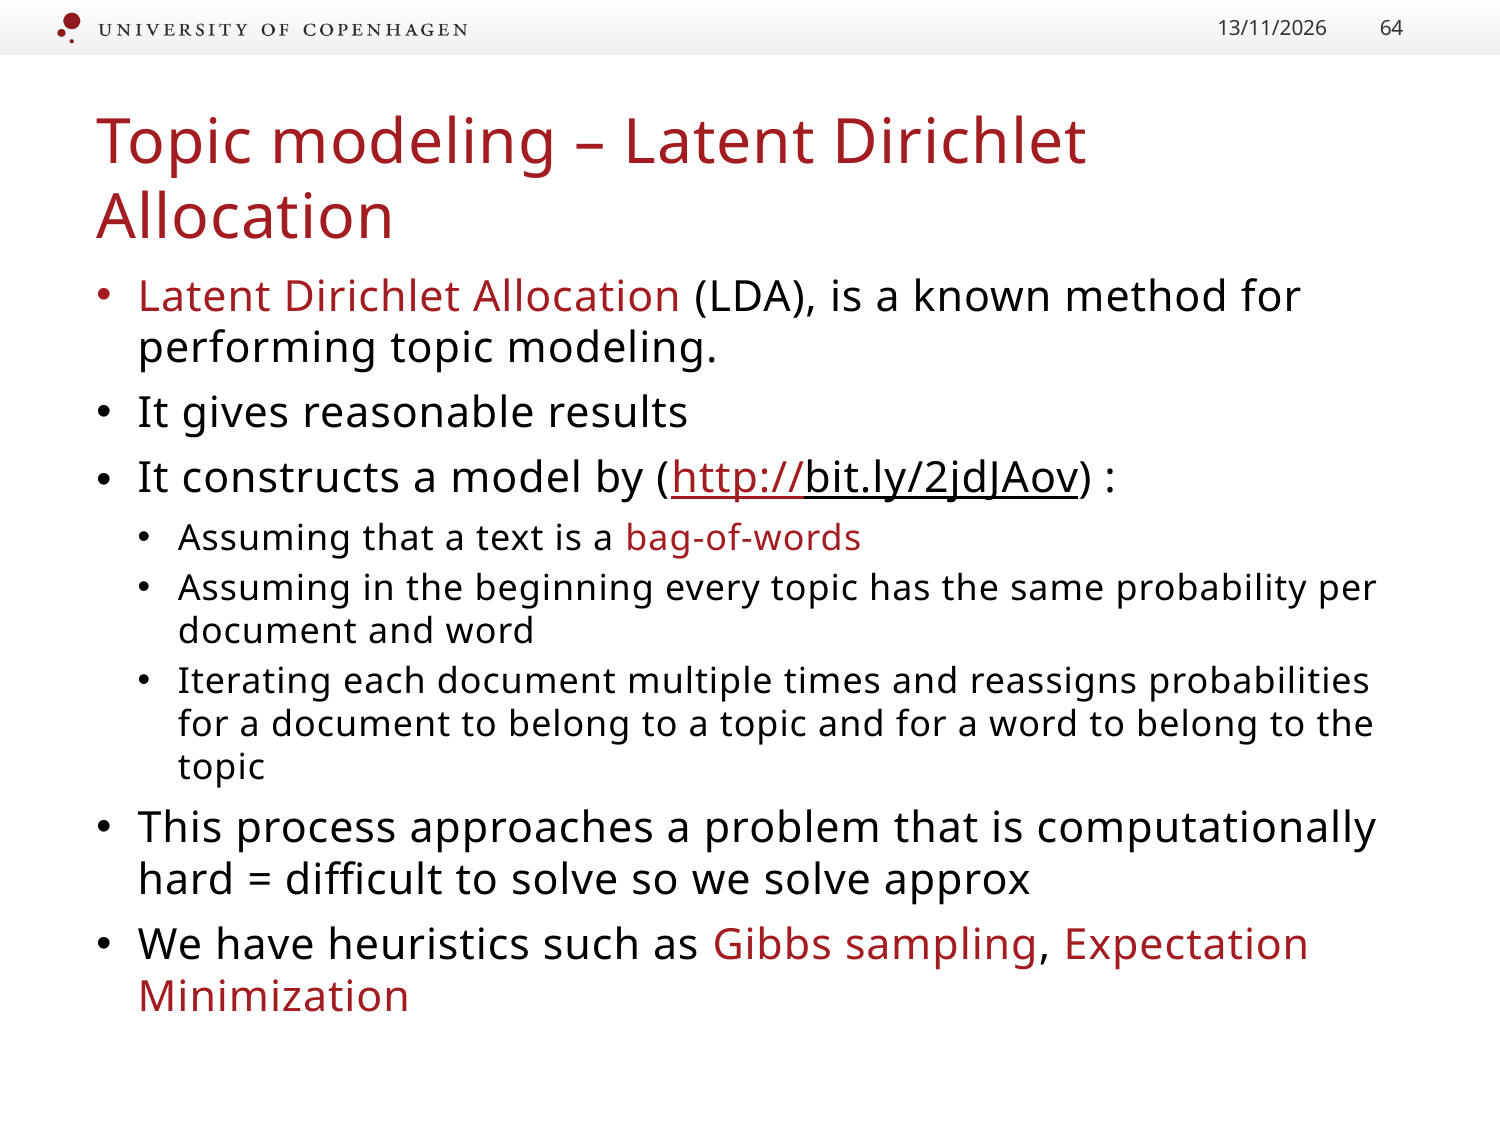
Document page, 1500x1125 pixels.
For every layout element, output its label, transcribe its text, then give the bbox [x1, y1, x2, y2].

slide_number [1193, 14, 1327, 43]
list Latent Dirichlet Allocation (LDA), is a known method for performing topic modeling. It gives reasonable results It constructs a model by (http://bit.ly/2jdJAov) : Assuming that a text is a bag-of-words Assuming in the beginning every topic has the same probability per document and word Iterating each document multiple times and reassigns probabilities for a document to belong to a topic and for a word to belong to the topic This process approaches a problem that is computationally hard = difficult to solve so we solve approx We have heuristics such as Gibbs sampling, Expectation Minimization [96, 268, 1404, 1034]
title Topic modeling – Latent Dirichlet Allocation [96, 101, 1404, 244]
picture [92, 15, 475, 42]
slide_number 64 [1341, 14, 1404, 43]
